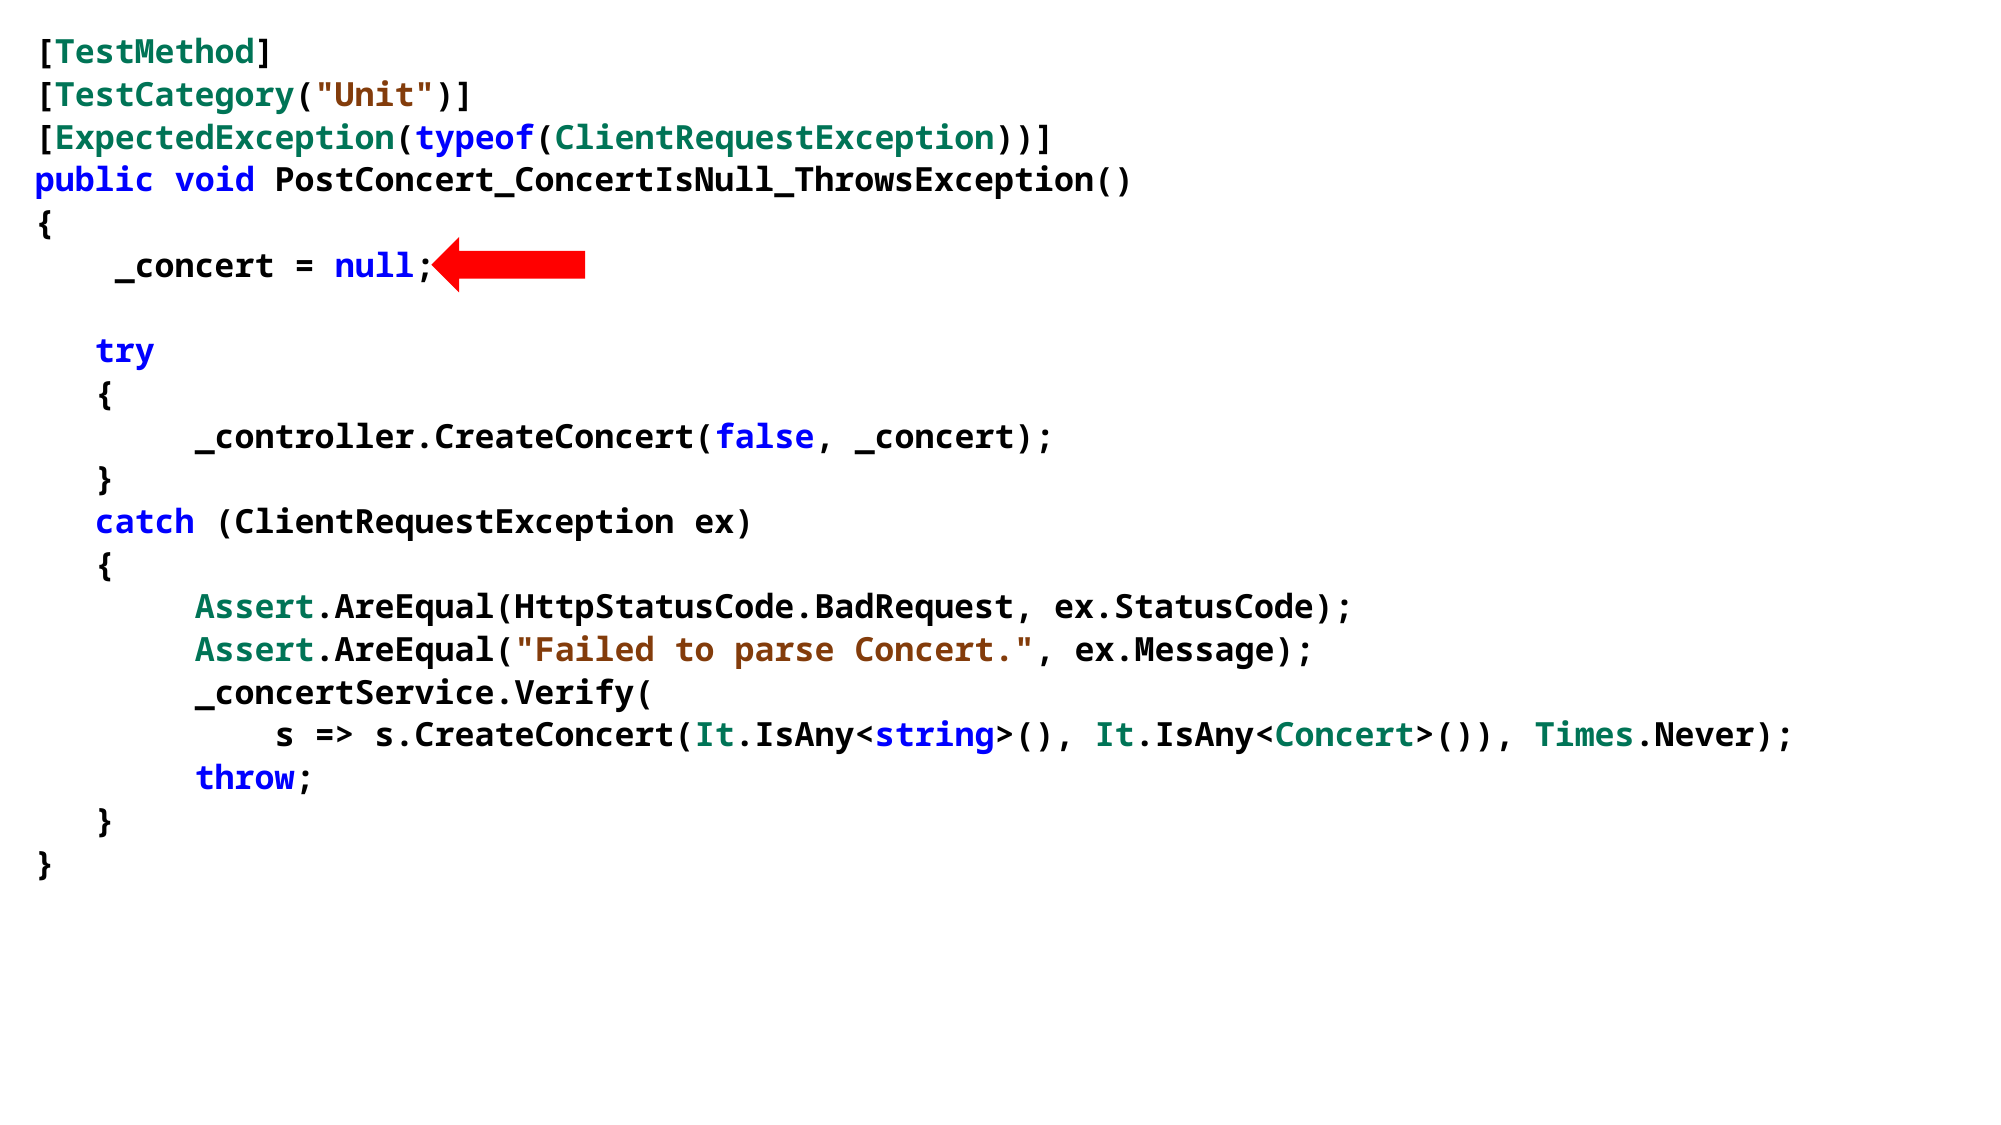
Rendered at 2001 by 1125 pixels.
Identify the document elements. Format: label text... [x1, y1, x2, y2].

text_box [429, 234, 587, 295]
text_box [TestMethod] [TestCategory("Unit")] [ExpectedException(typeof(ClientRequestException))] public void PostConcert_ConcertIsNull_ThrowsException() { _concert = null; try { _controller.CreateConcert(false, _concert); } catch (ClientRequestException ex) { Assert.AreEqual(HttpStatusCode.BadRequest, ex.StatusCode); Assert.AreEqual("Failed to parse Concert.", ex.Message); _concertService.Verify( s => s.CreateConcert(It.IsAny<string>(), It.IsAny<Concert>()), Times.Never); throw; } } [0, 20, 2000, 889]
